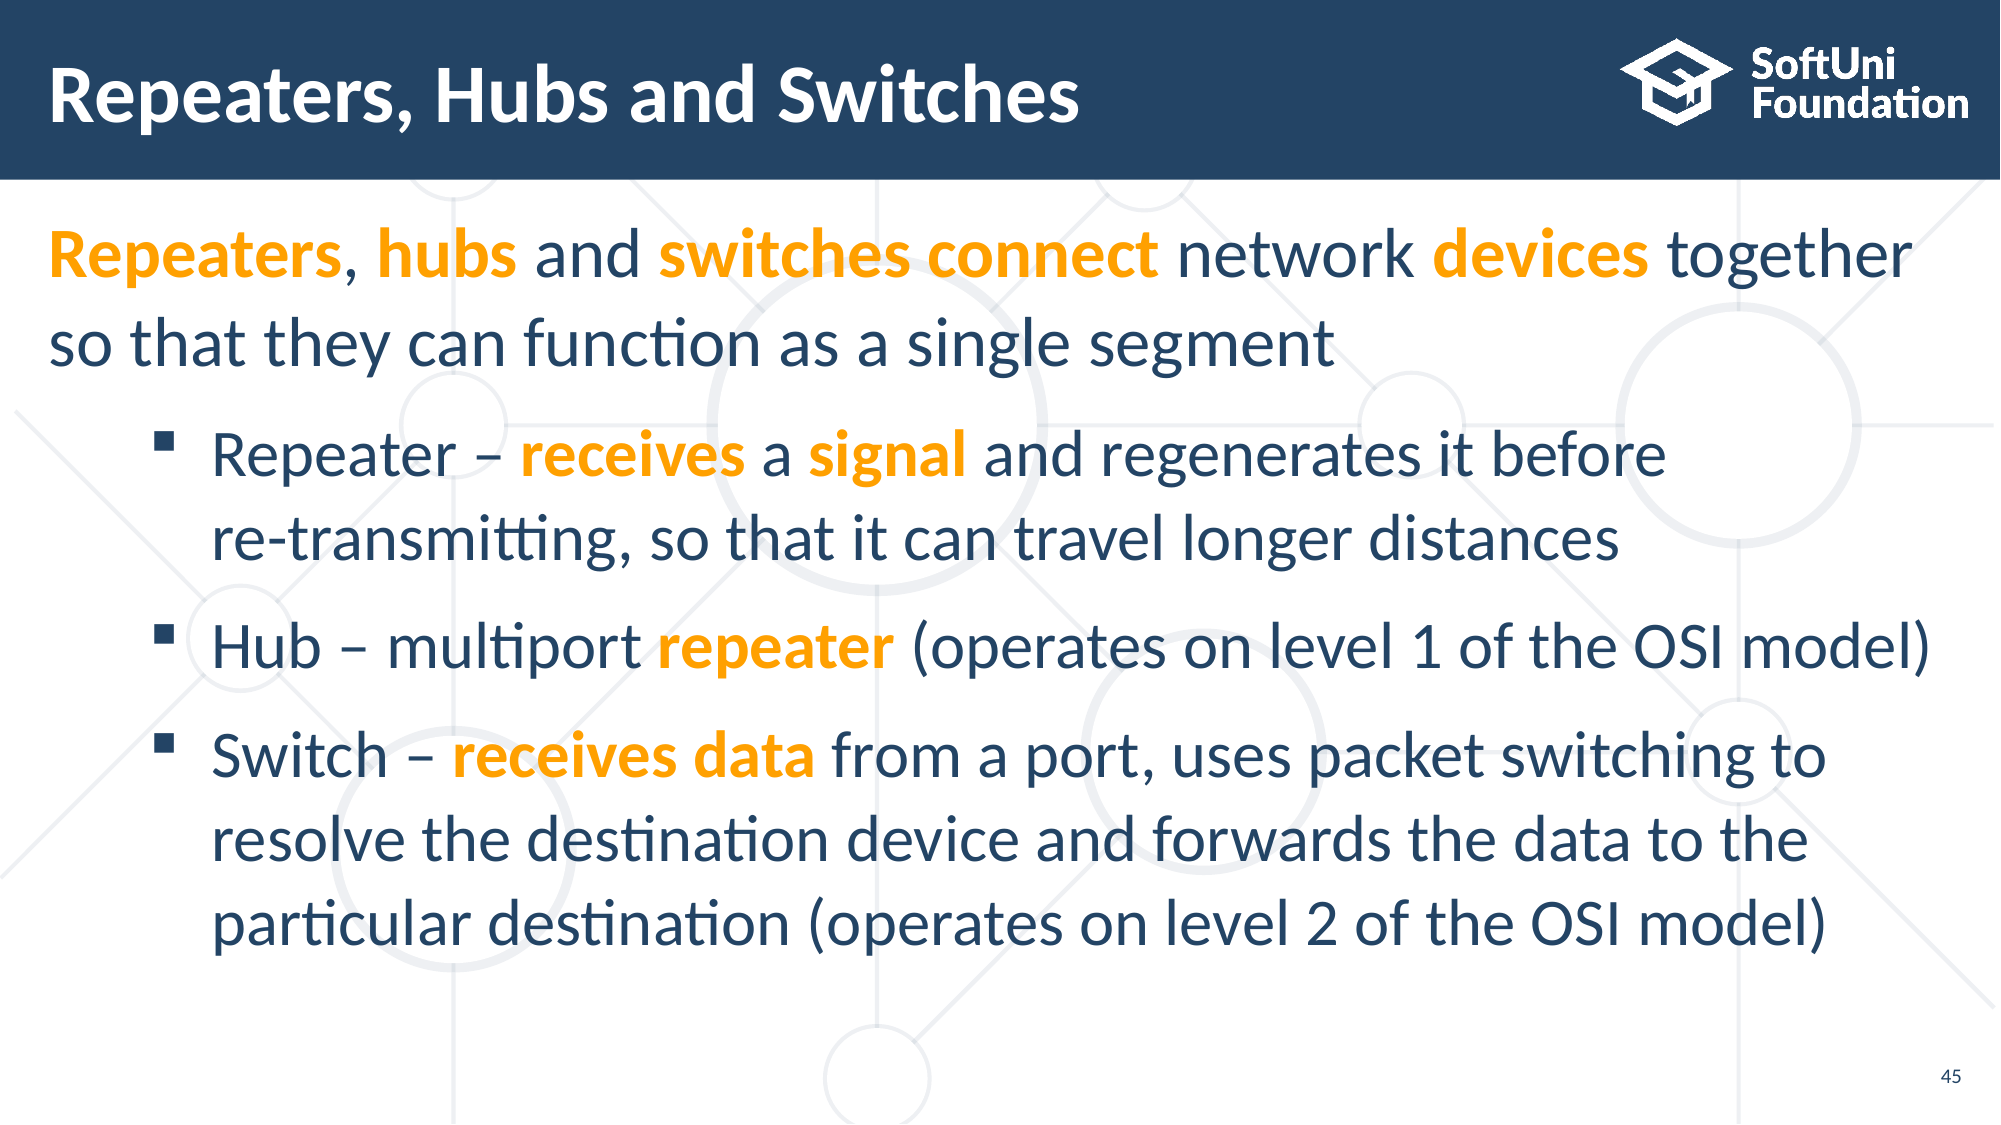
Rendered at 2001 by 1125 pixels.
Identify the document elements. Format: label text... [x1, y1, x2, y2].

list Repeaters, hubs and switches connect network devices together so that they can function as a single segment Repeater – receives a signal and regenerates it before re-transmitting, so that it can travel longer distances Hub – multiport repeater (operates on level 1 of the OSI model) Switch – receives data from a port, uses packet switching to resolve the destination device and forwards the data to the particular destination (operates on level 2 of the OSI model) [31, 196, 1970, 1050]
picture [1619, 38, 1968, 126]
slide_number 45 [1897, 1049, 1968, 1101]
title Repeaters, Hubs and Switches [31, 16, 1591, 162]
